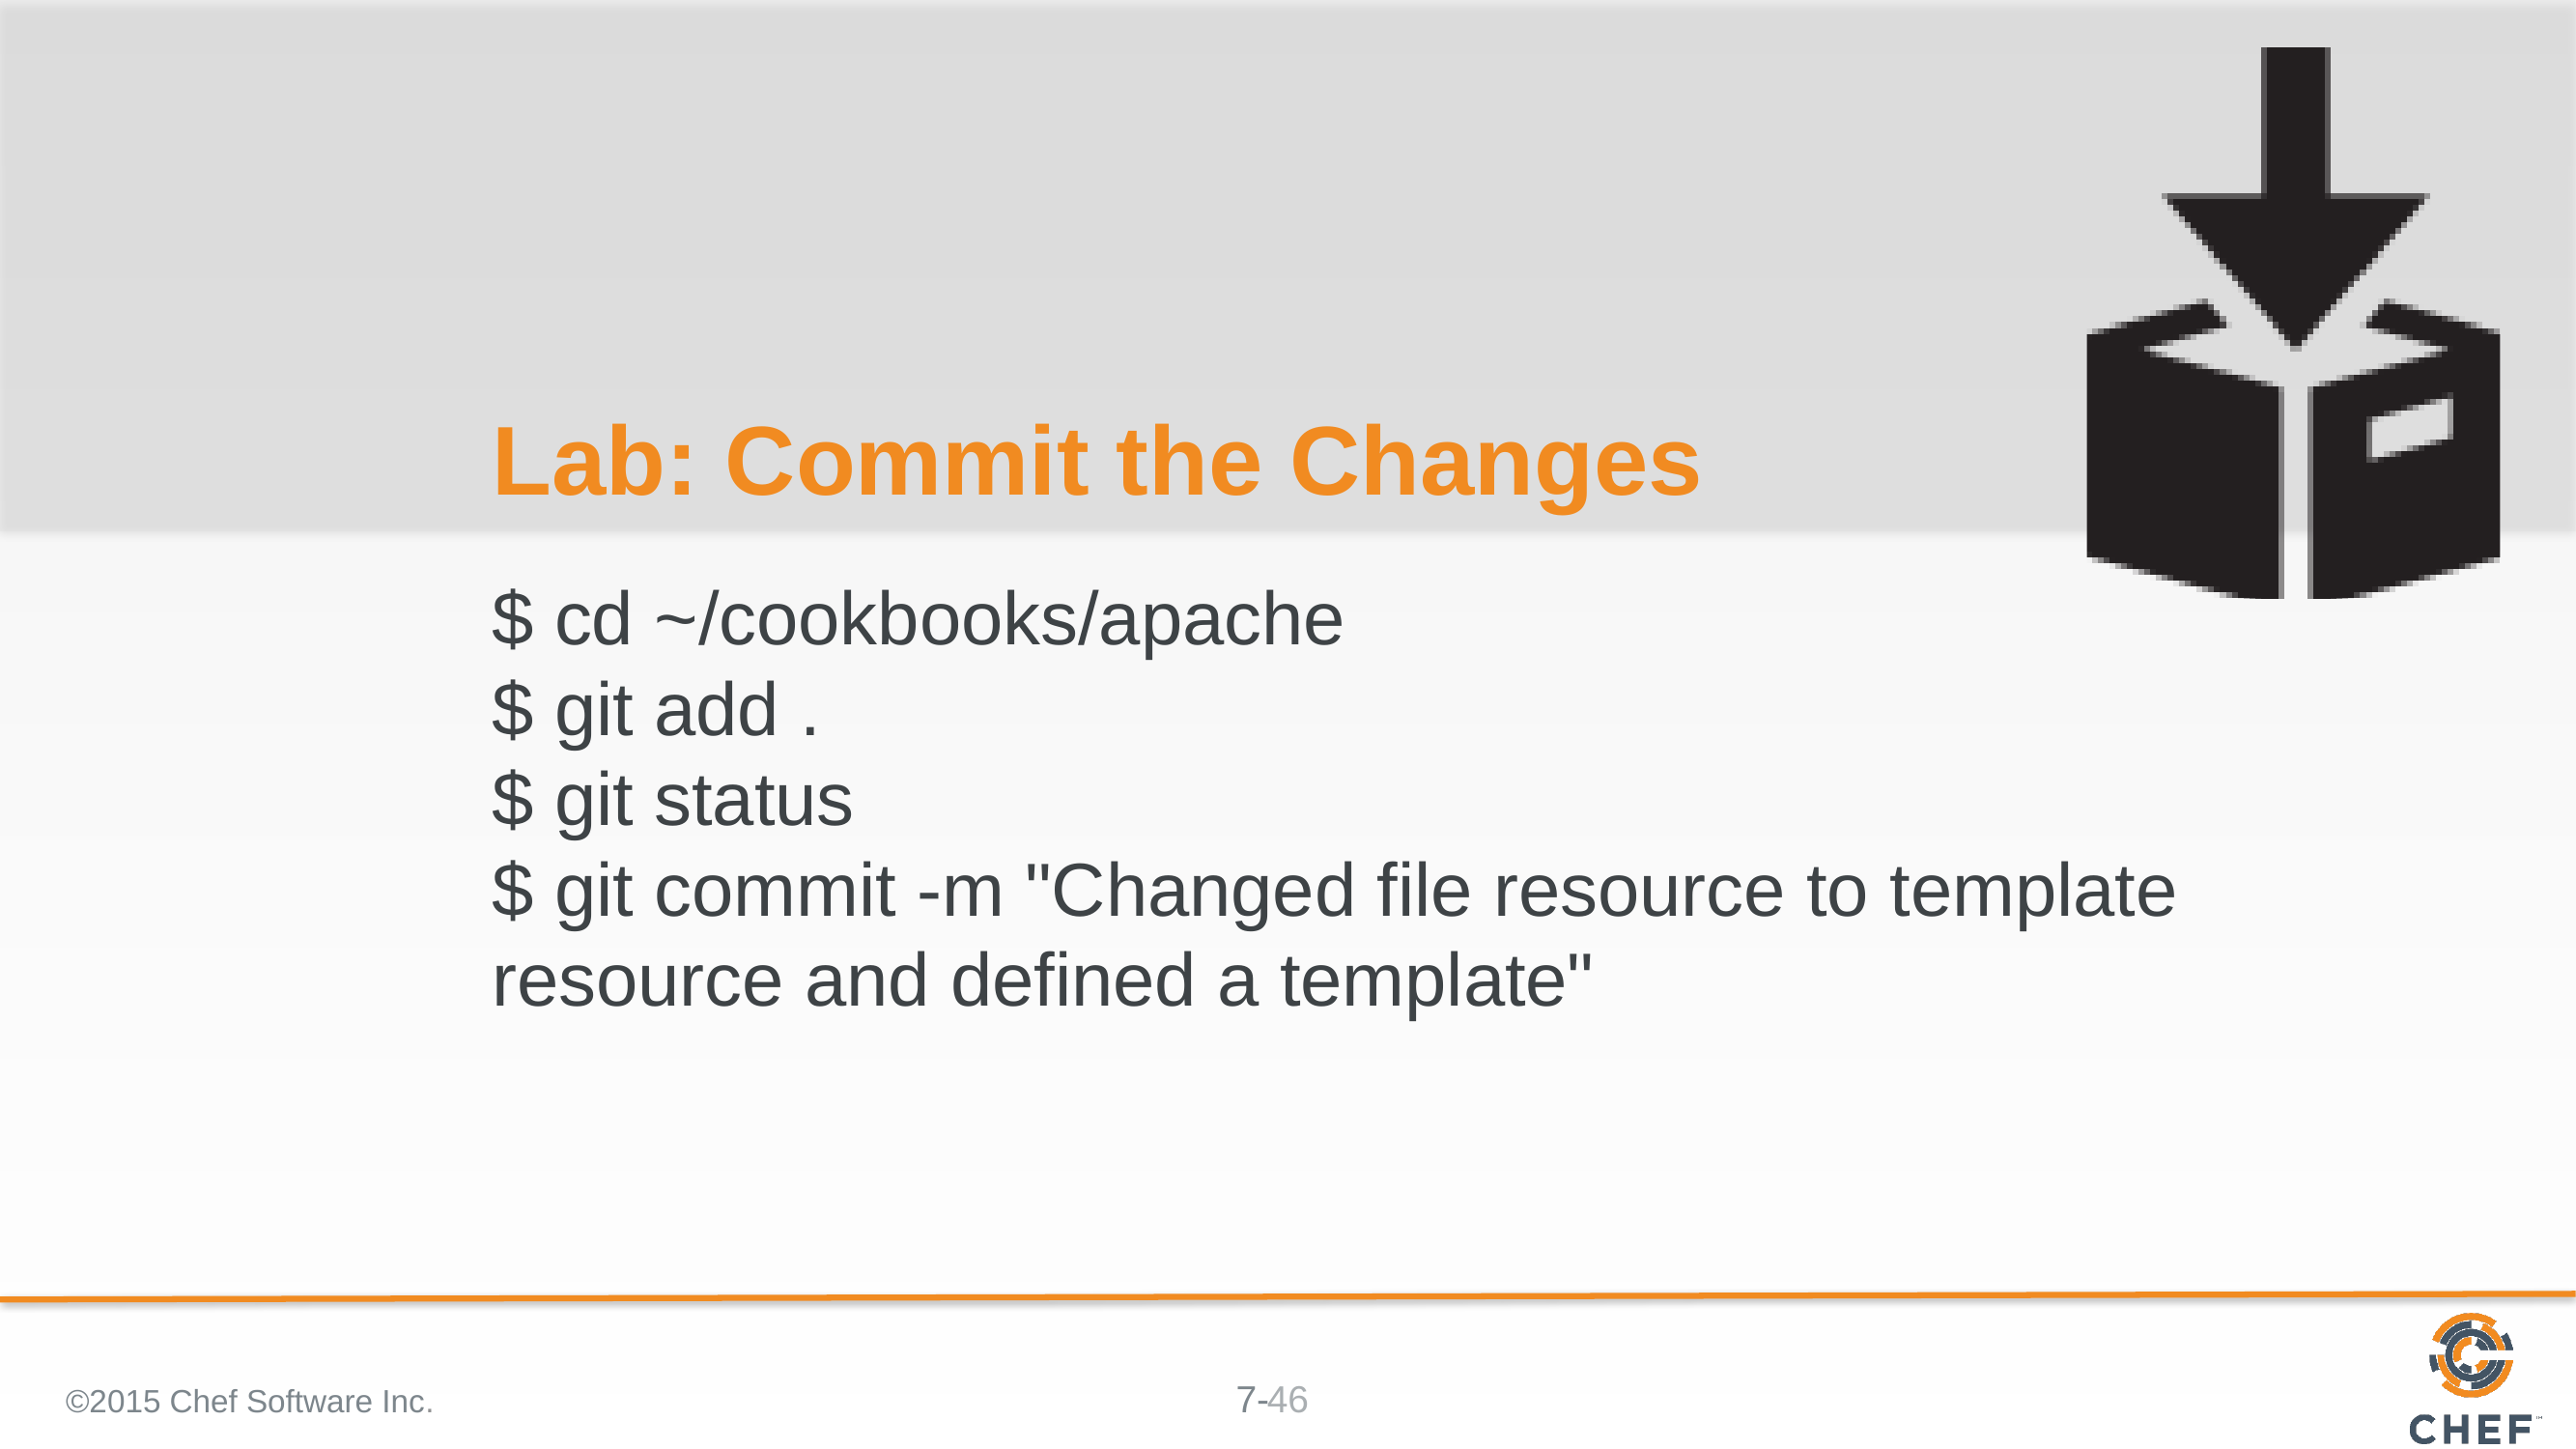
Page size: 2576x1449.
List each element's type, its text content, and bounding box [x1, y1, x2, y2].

picture [2399, 1297, 2550, 1449]
footer ©2015 Chef Software Inc. [51, 1359, 952, 1440]
slide_number 46 [998, 1359, 1578, 1437]
subtitle $ cd ~/cookbooks/apache $ git add . $ git status $ git commit -m "Changed file resource to template resource and defined a template" [477, 555, 2217, 1087]
title Lab: Commit the Changes [477, 395, 2217, 531]
